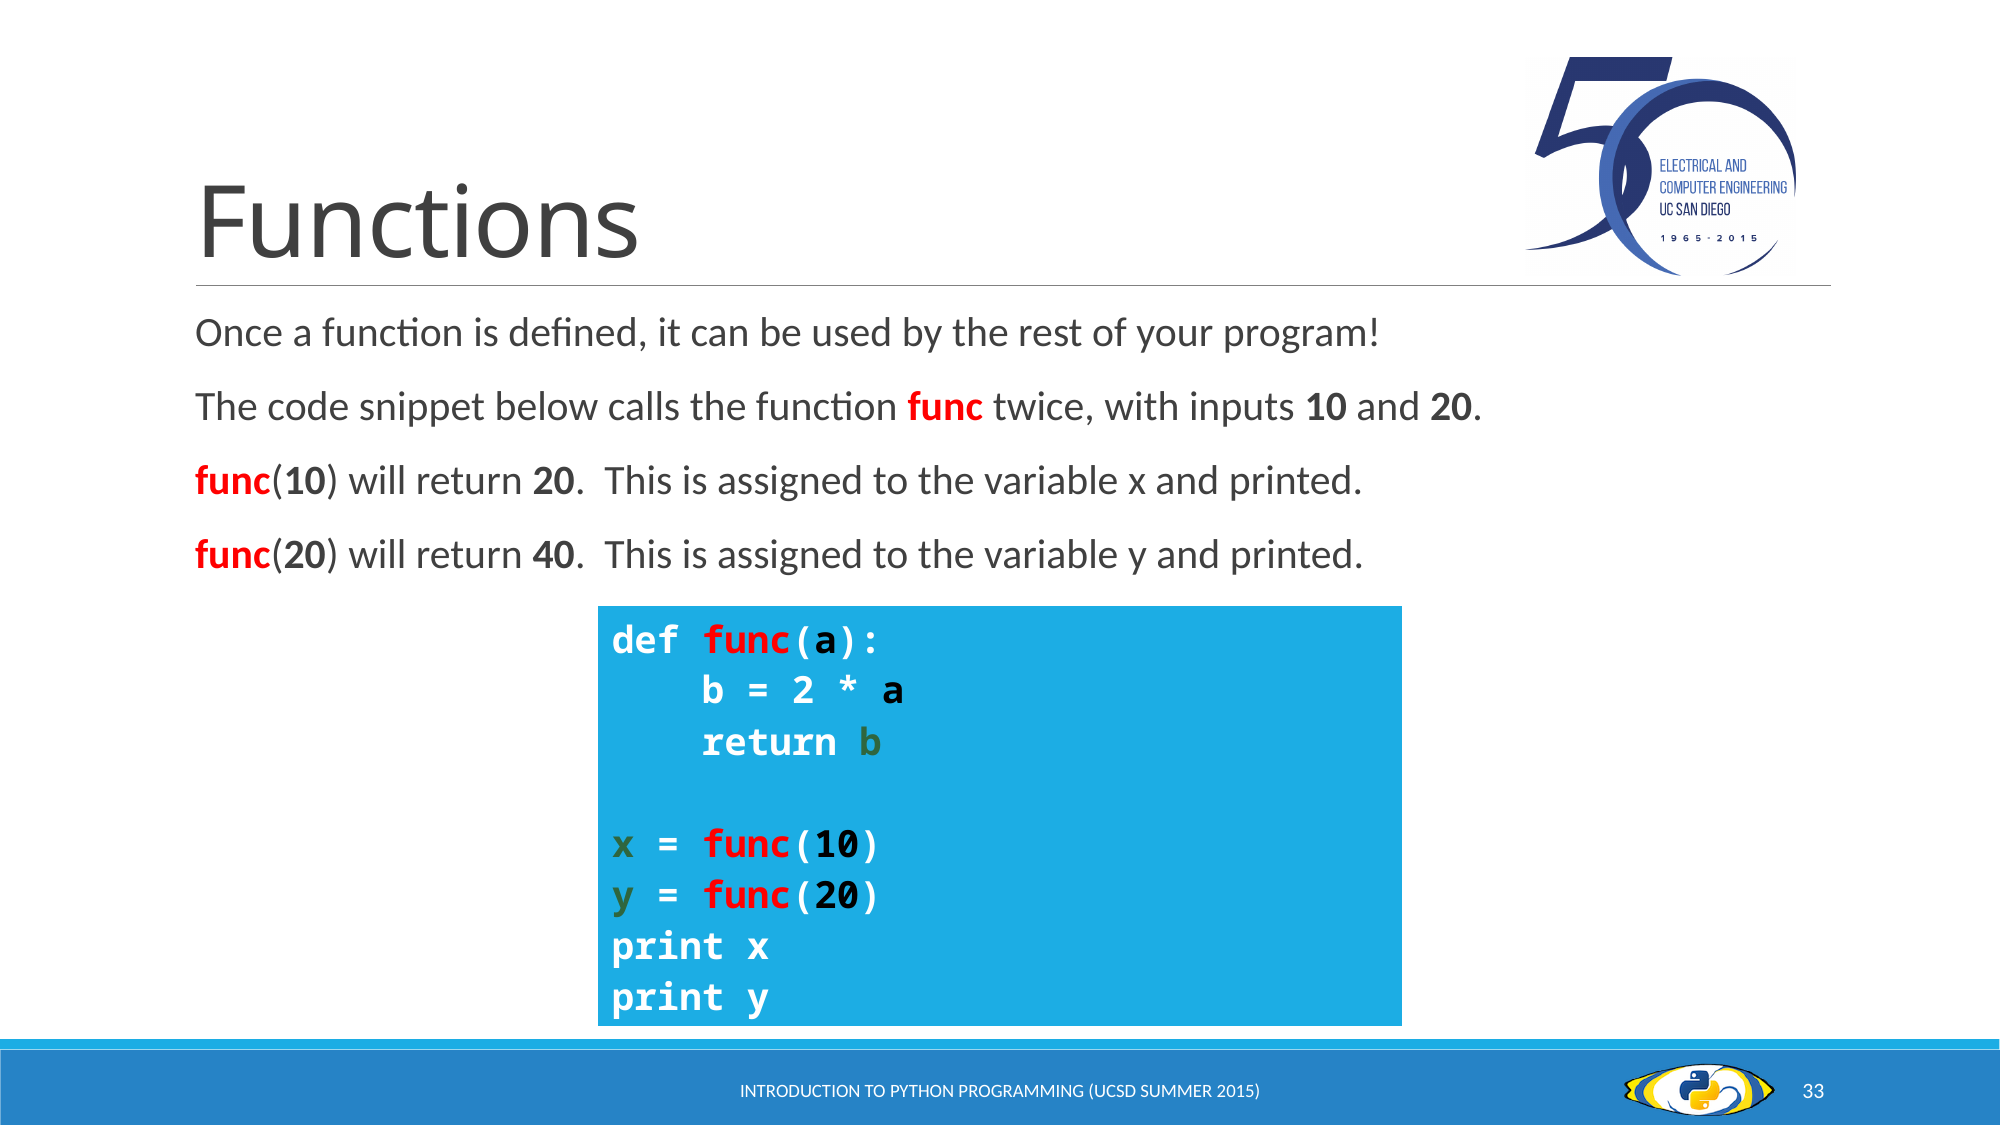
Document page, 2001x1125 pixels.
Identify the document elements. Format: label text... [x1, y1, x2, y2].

table_header def func(a): b = 2 * a return b x = func(10) y = func(20) print x print y [598, 606, 1402, 1026]
title Functions [180, 47, 1830, 285]
slide_number 33 [1624, 1059, 1840, 1120]
footer Introduction to Python Programming (UCSD Summer 2015) [604, 1059, 1396, 1120]
list Once a function is defined, it can be used by the rest of your program! The code snippet below calls the function func twice, with inputs 10 and 20. func(10) will return 20. This is assigned to the variable x and printed. func(20) will return 40. This is assigned to the variable y and printed. [180, 302, 1830, 963]
